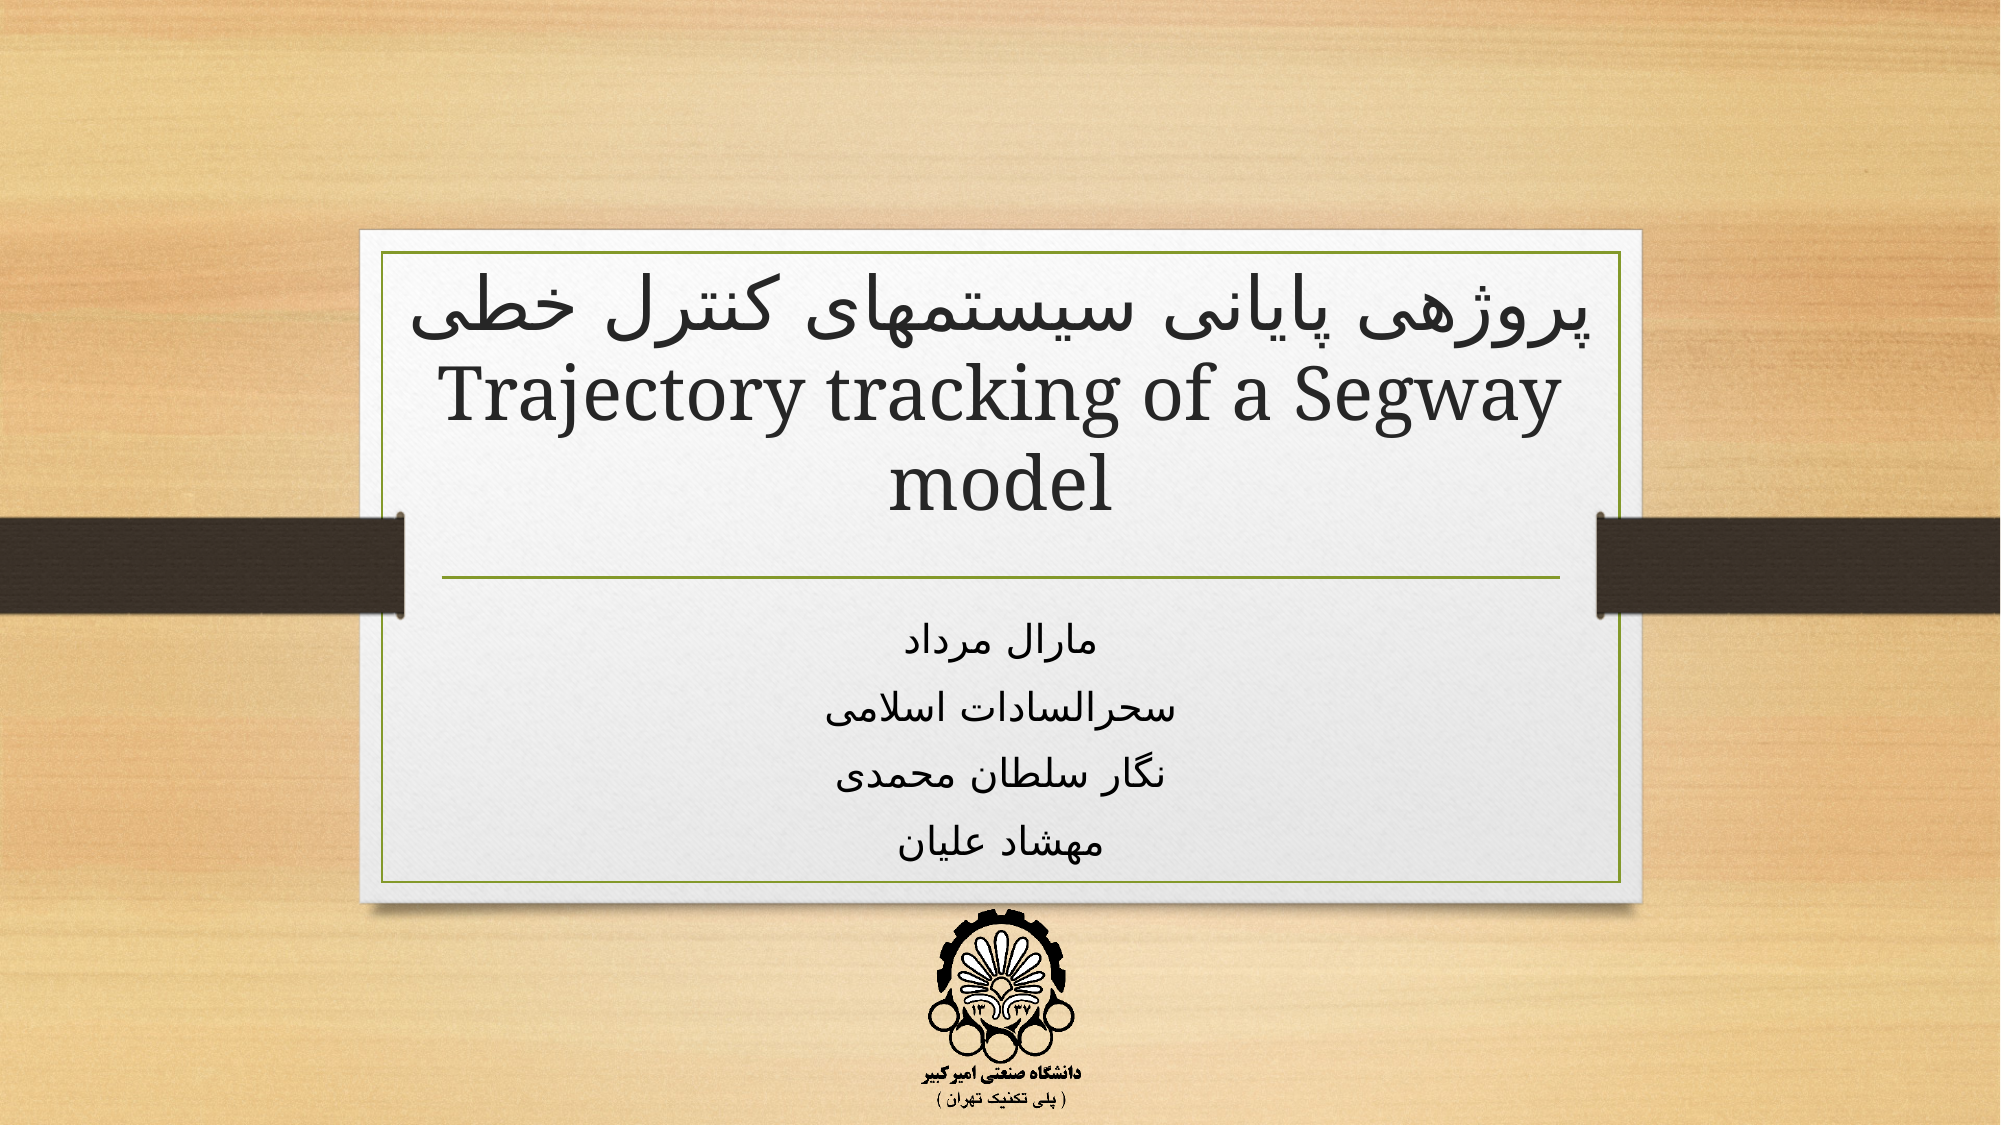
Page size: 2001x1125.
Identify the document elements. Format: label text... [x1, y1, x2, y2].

subtitle مارال مرداد سحرالسادات اسلامی نگار سلطان محمدی مهشاد علیان [781, 606, 1220, 874]
title پروژه‎ی پایانی سیستم‎های کنترل خطی Trajectory tracking of a Segway model [390, 264, 1611, 534]
picture [0, 0, 2001, 1125]
